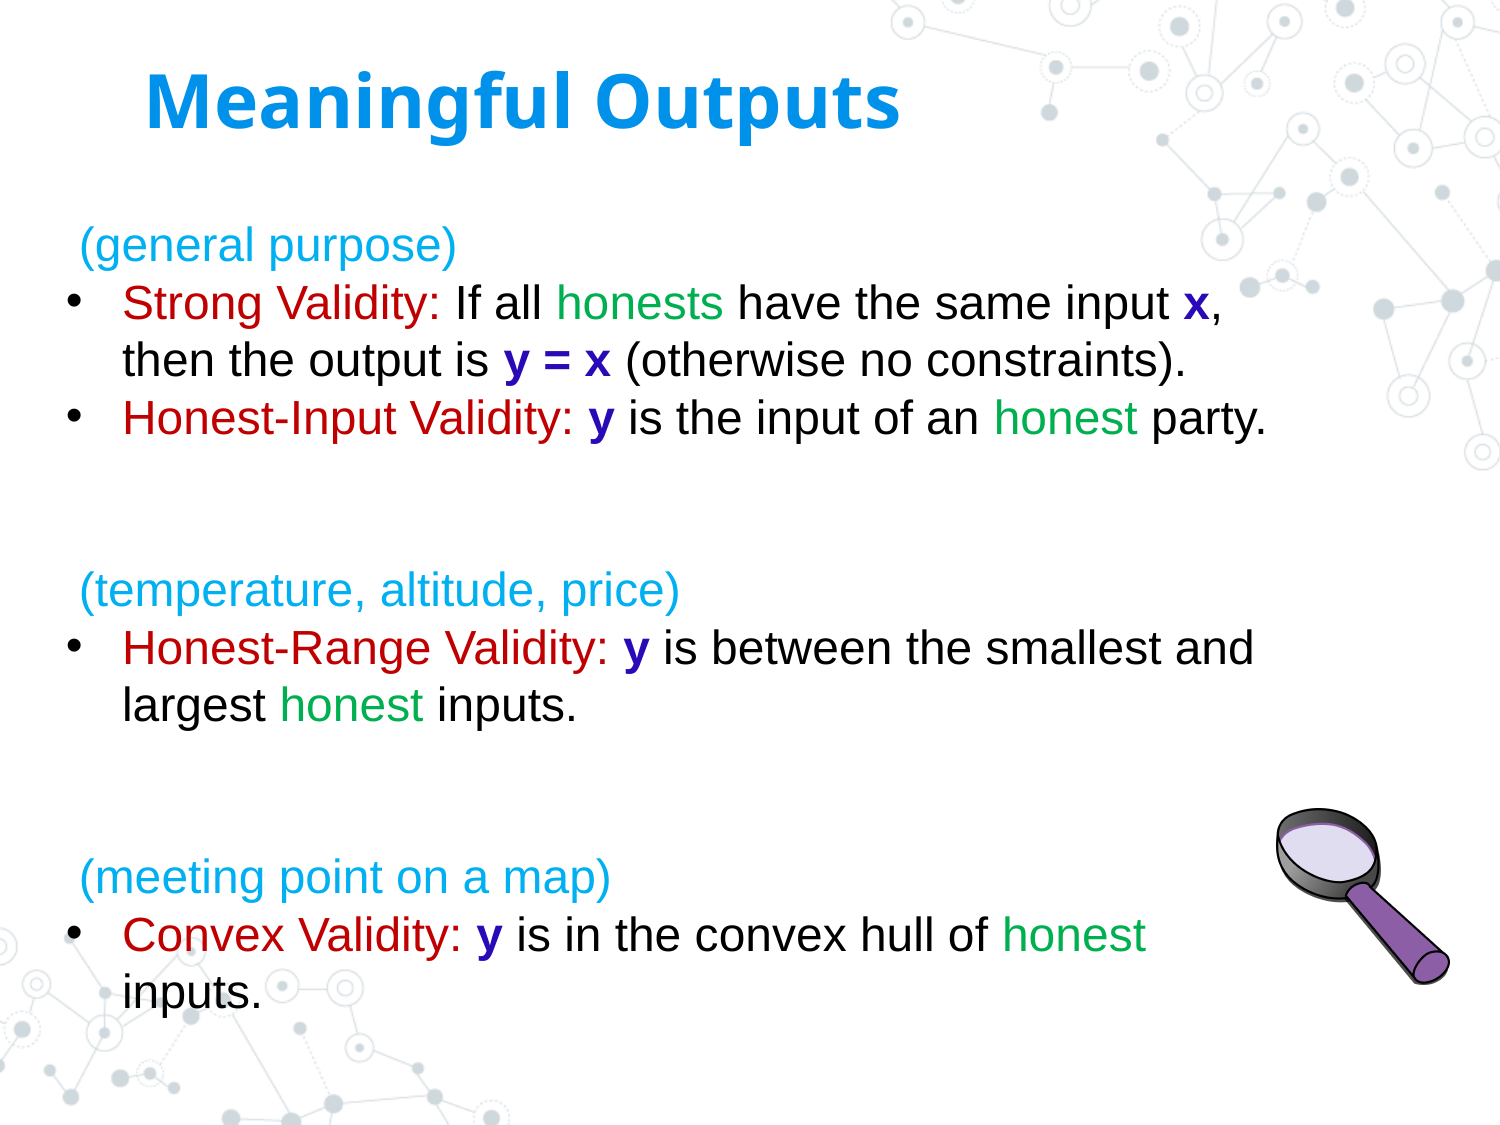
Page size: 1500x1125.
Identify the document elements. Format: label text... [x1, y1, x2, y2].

title Meaningful Outputs [128, 4, 1500, 159]
picture [0, 0, 1500, 1125]
